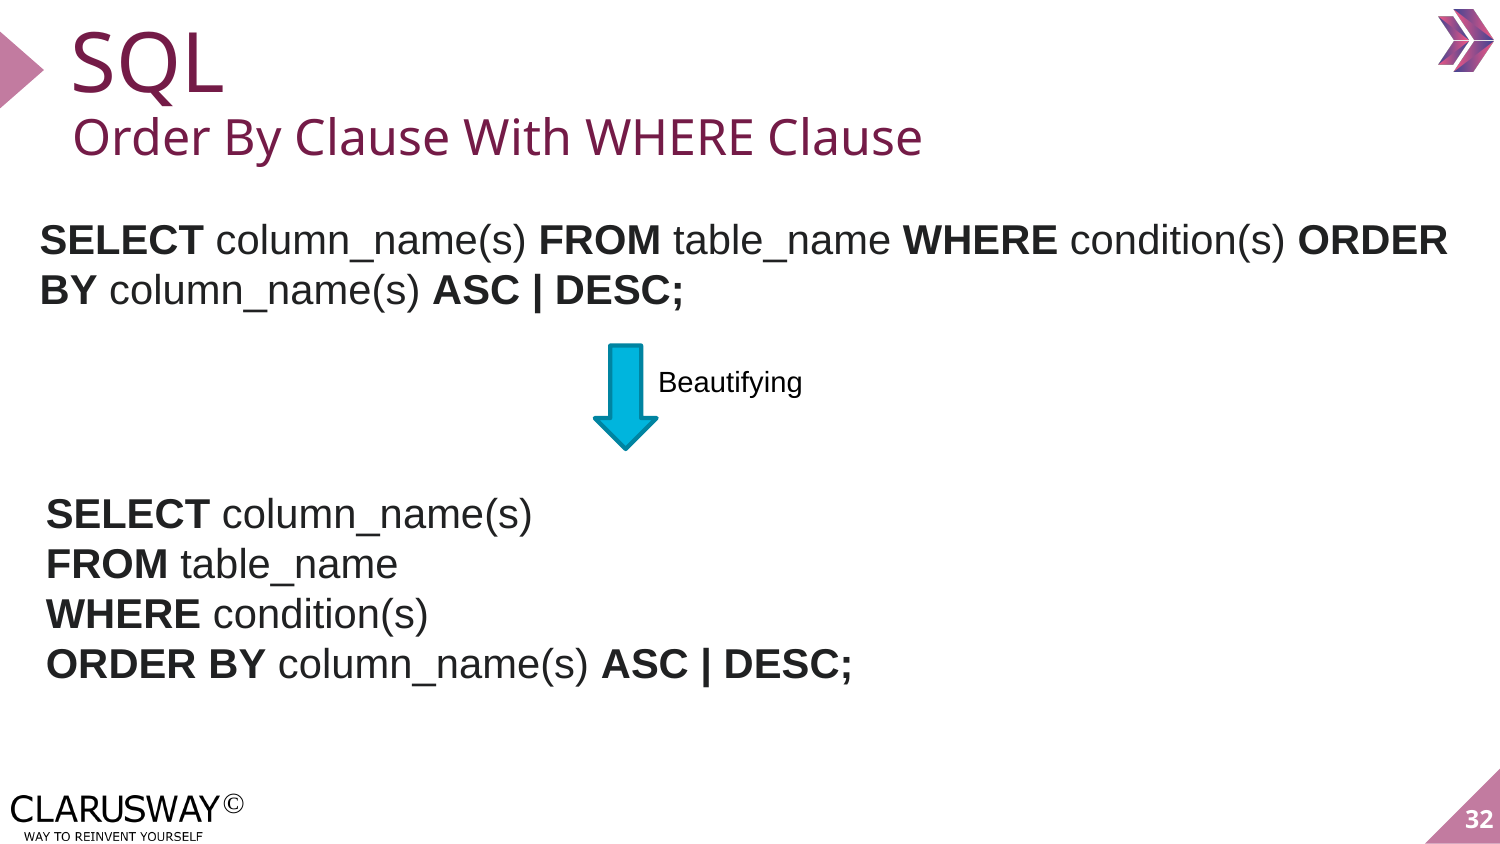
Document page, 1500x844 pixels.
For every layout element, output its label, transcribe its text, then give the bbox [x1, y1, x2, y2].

slide_number 32 [1418, 760, 1494, 838]
text_box [594, 345, 657, 449]
picture [11, 795, 220, 841]
title SQL [70, 28, 1211, 132]
text_box Beautifying [643, 356, 857, 407]
picture [1438, 9, 1494, 72]
text_box SELECT column_name(s) FROM table_name WHERE condition(s) ORDER BY column_name(s) ASC | DESC; [24, 197, 1494, 420]
text_box Order By Clause With WHERE Clause [57, 90, 1151, 169]
text_box SELECT column_name(s) FROM table_name WHERE condition(s) ORDER BY column_name(s) ASC | DESC; [30, 472, 1500, 695]
